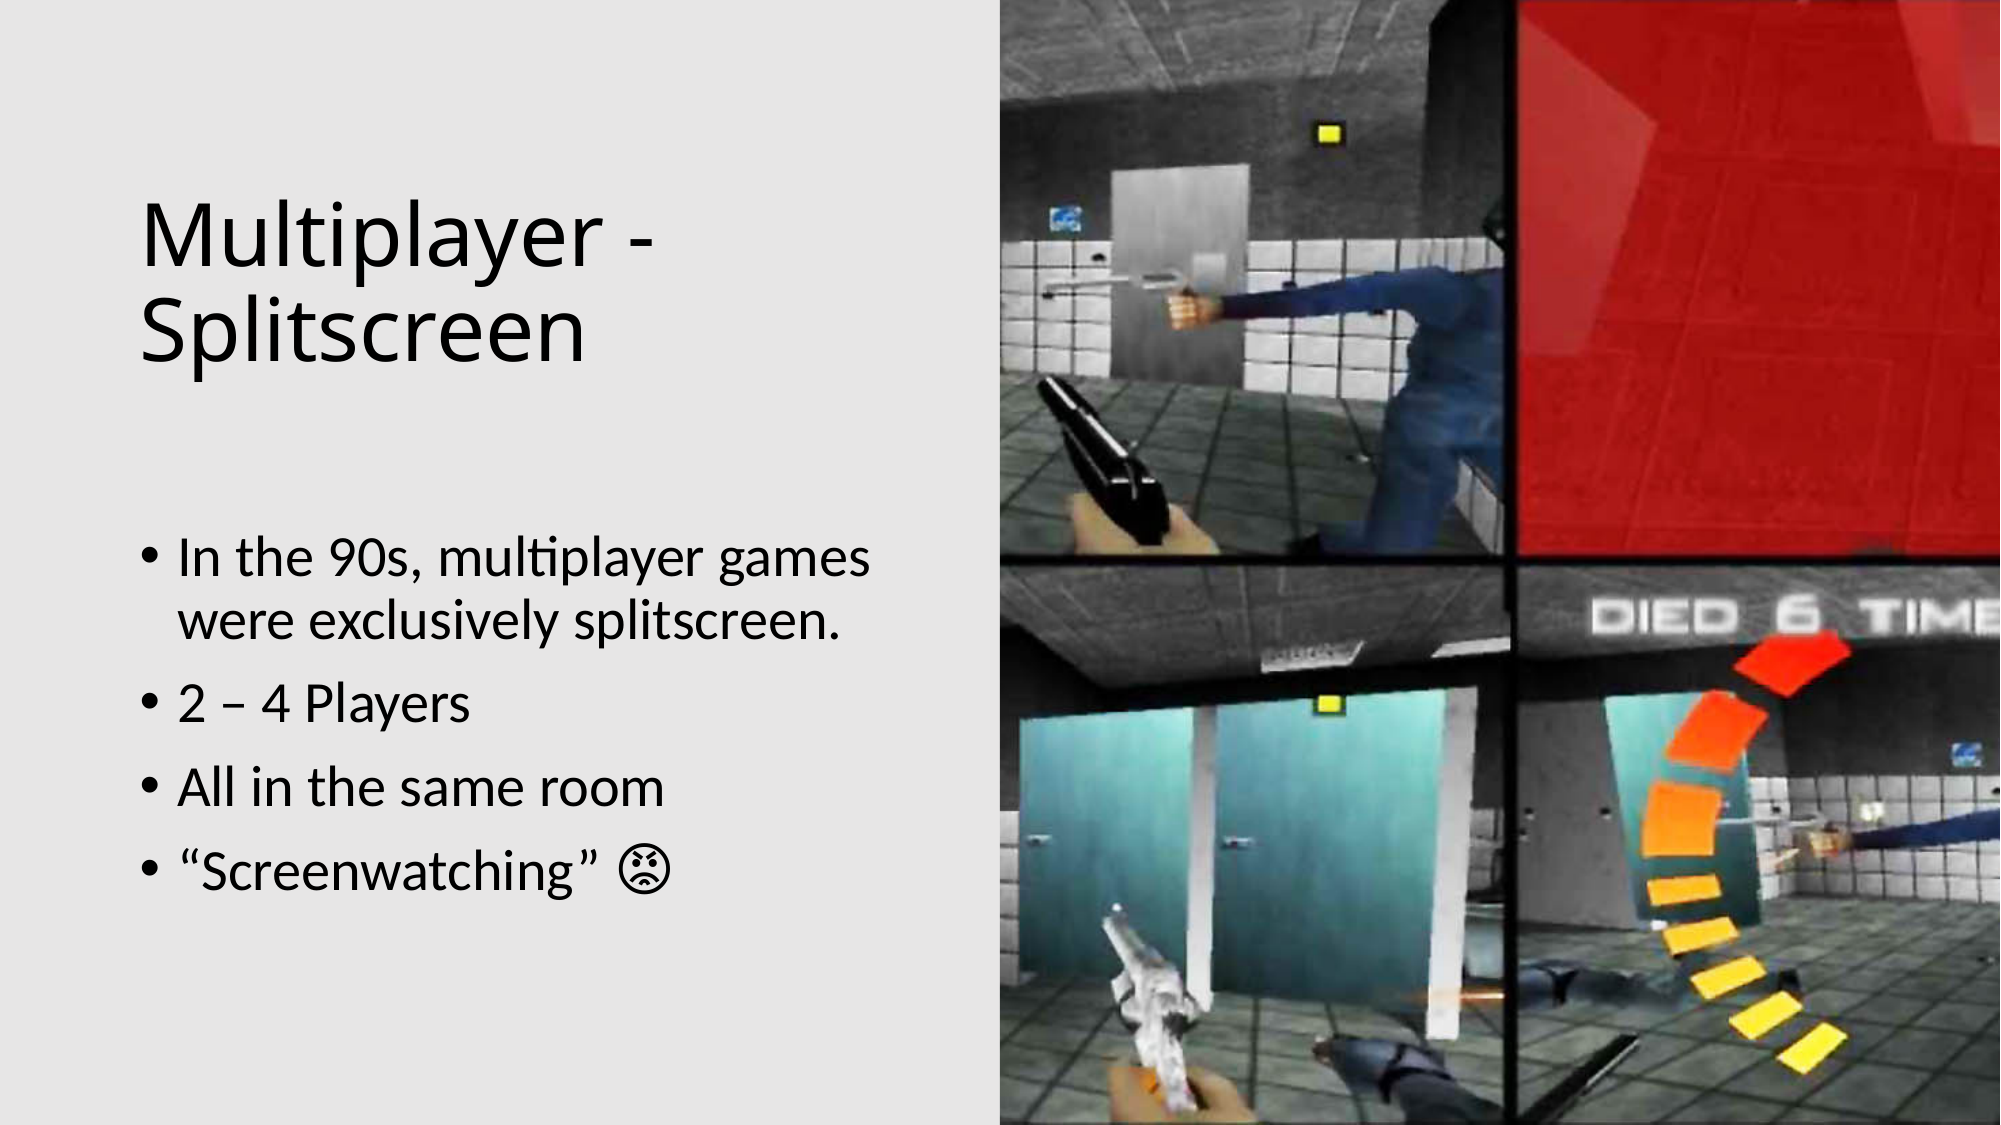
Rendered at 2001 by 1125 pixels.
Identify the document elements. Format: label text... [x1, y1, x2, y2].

list In the 90s, multiplayer games were exclusively splitscreen. 2 – 4 Players All in the same room “Screenwatching” 😡 [124, 518, 909, 949]
title Multiplayer - Splitscreen [124, 124, 909, 448]
picture [999, 0, 2000, 1125]
